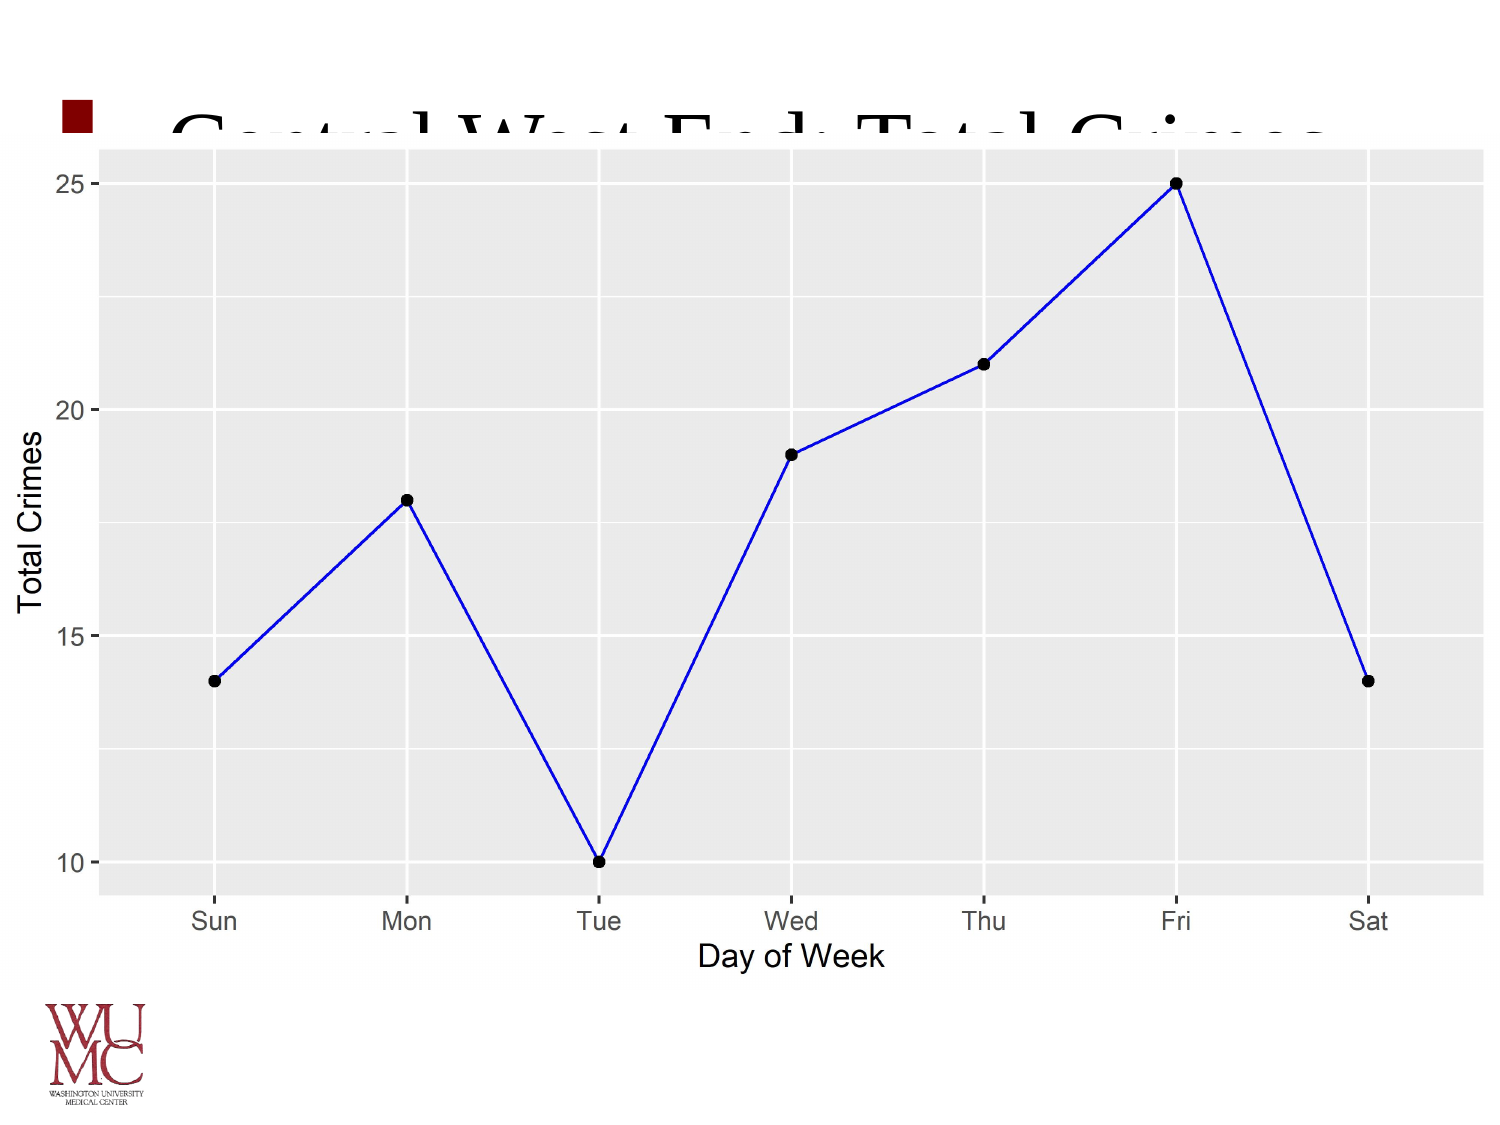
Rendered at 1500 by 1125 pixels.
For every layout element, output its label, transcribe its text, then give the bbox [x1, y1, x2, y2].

picture [0, 133, 1500, 990]
title Central West End: Total Crimes by Days of the Week [112, 99, 1388, 131]
picture [41, 996, 156, 1113]
